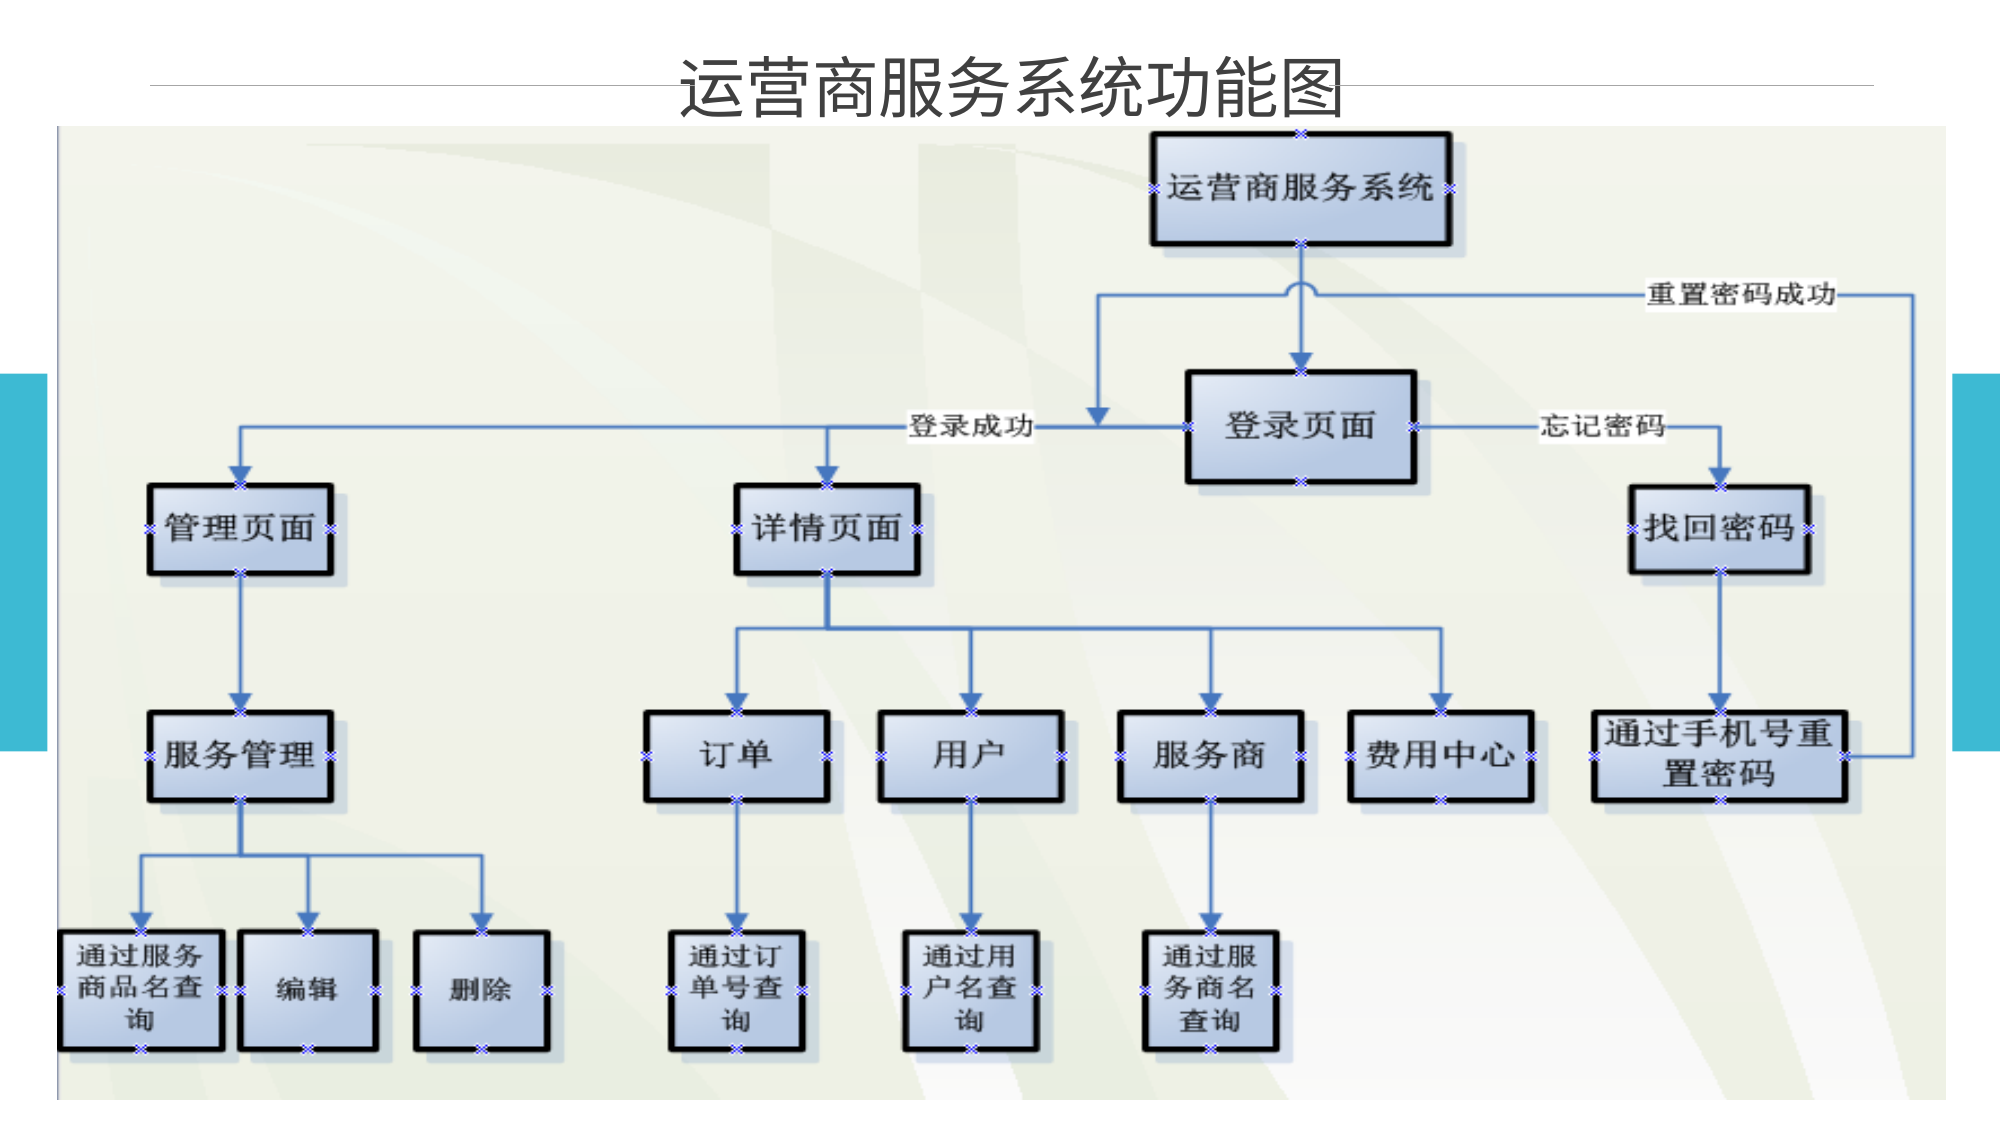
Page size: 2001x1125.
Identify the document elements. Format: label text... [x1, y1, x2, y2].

picture [57, 126, 1946, 1100]
text_box 运营商服务系统功能图 [649, 45, 1376, 85]
text_box 运营商服务系统功能图 [649, 86, 1376, 126]
